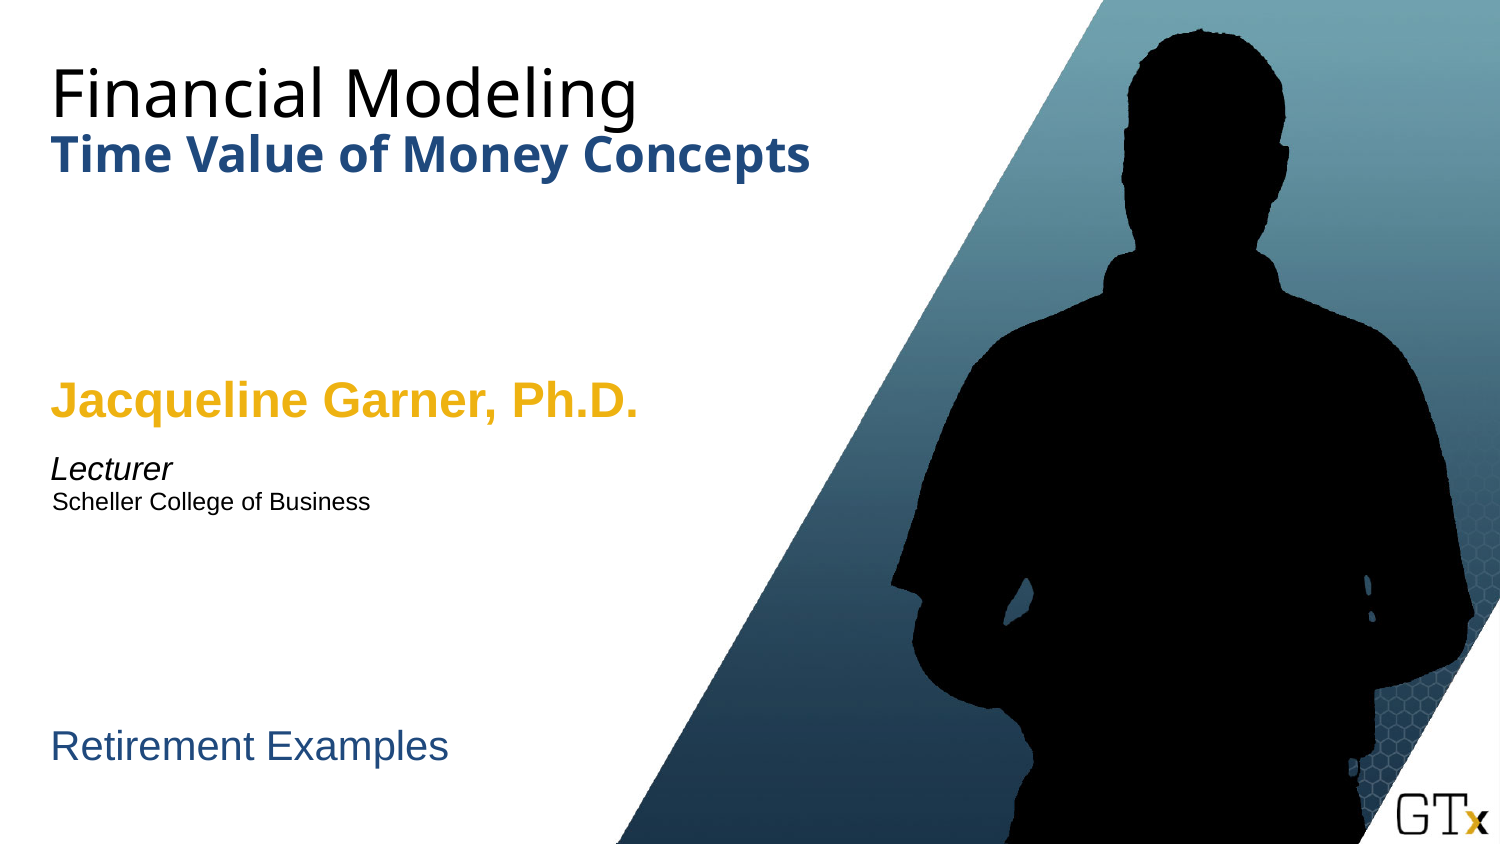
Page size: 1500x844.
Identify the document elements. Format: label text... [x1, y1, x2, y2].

list Jacqueline Garner, Ph.D. [35, 377, 742, 439]
list Lecturer [35, 439, 742, 482]
list Retirement Examples [35, 711, 742, 824]
text_box [1434, 767, 1500, 844]
list Scheller College of Business [37, 477, 744, 531]
picture [0, 0, 1500, 844]
list Time Value of Money Concepts [35, 115, 902, 233]
title Financial Modeling [35, 42, 970, 160]
